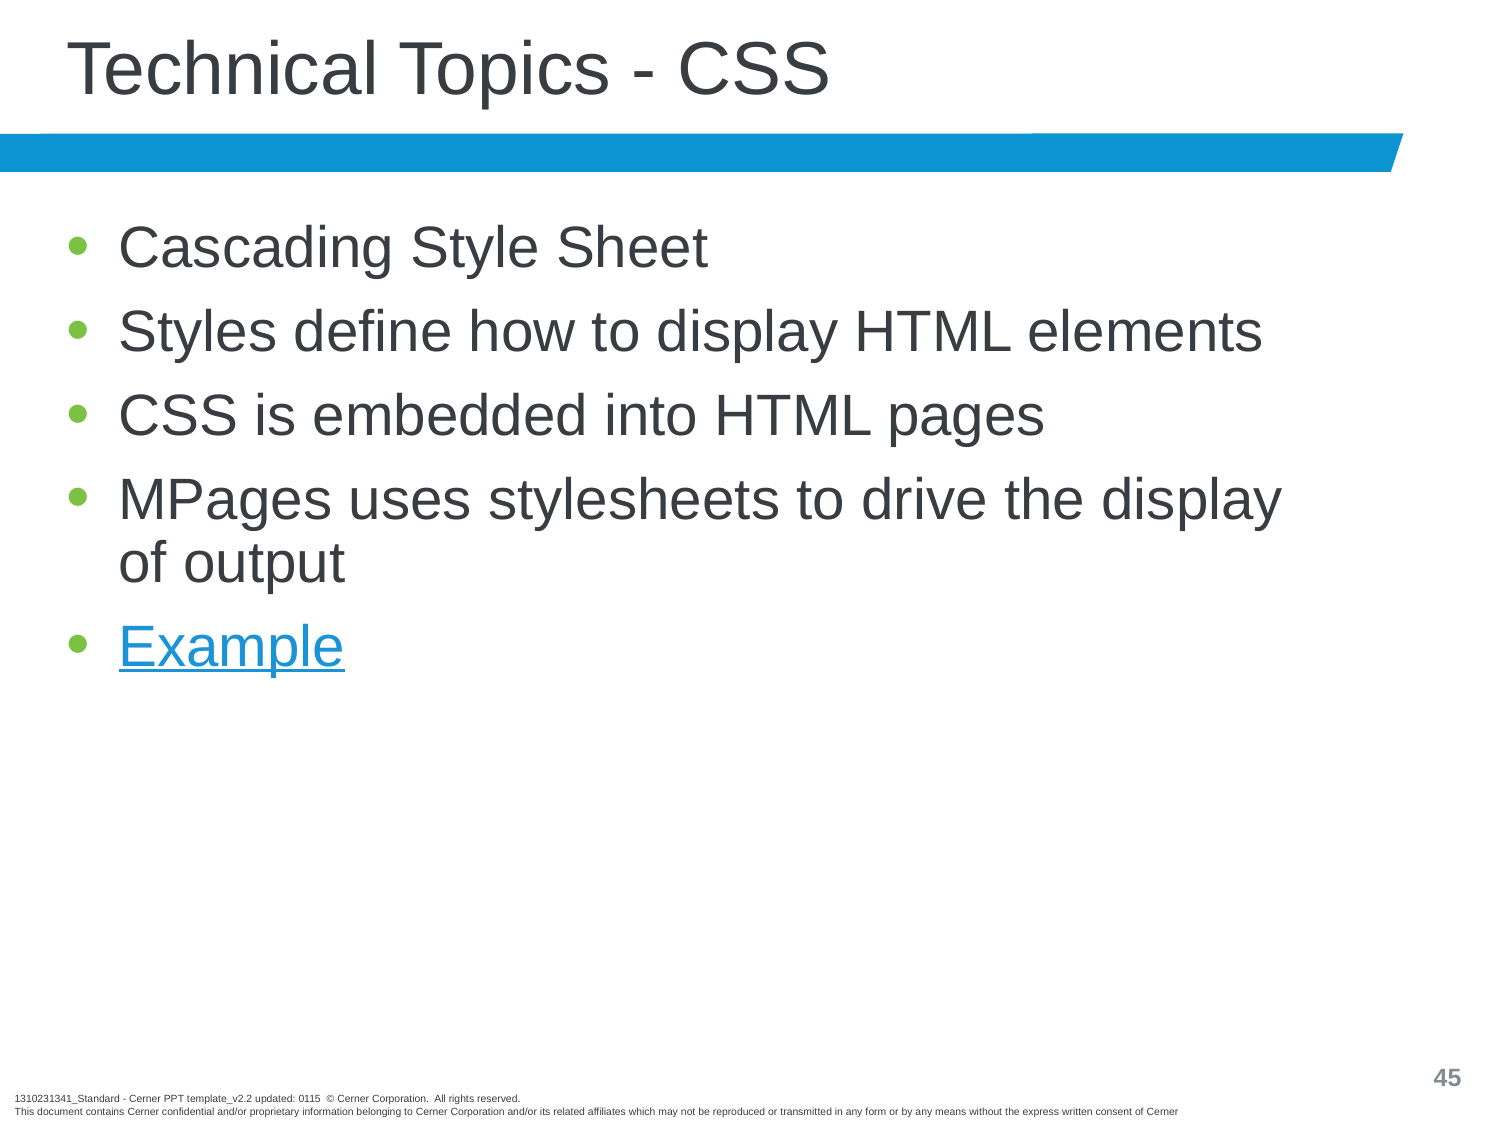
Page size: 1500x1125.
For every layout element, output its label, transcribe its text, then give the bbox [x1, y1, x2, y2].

list Cascading Style Sheet Styles define how to display HTML elements CSS is embedded into HTML pages MPages uses stylesheets to drive the display of output Example [51, 210, 1345, 953]
title Technical Topics - CSS [51, 0, 1403, 142]
